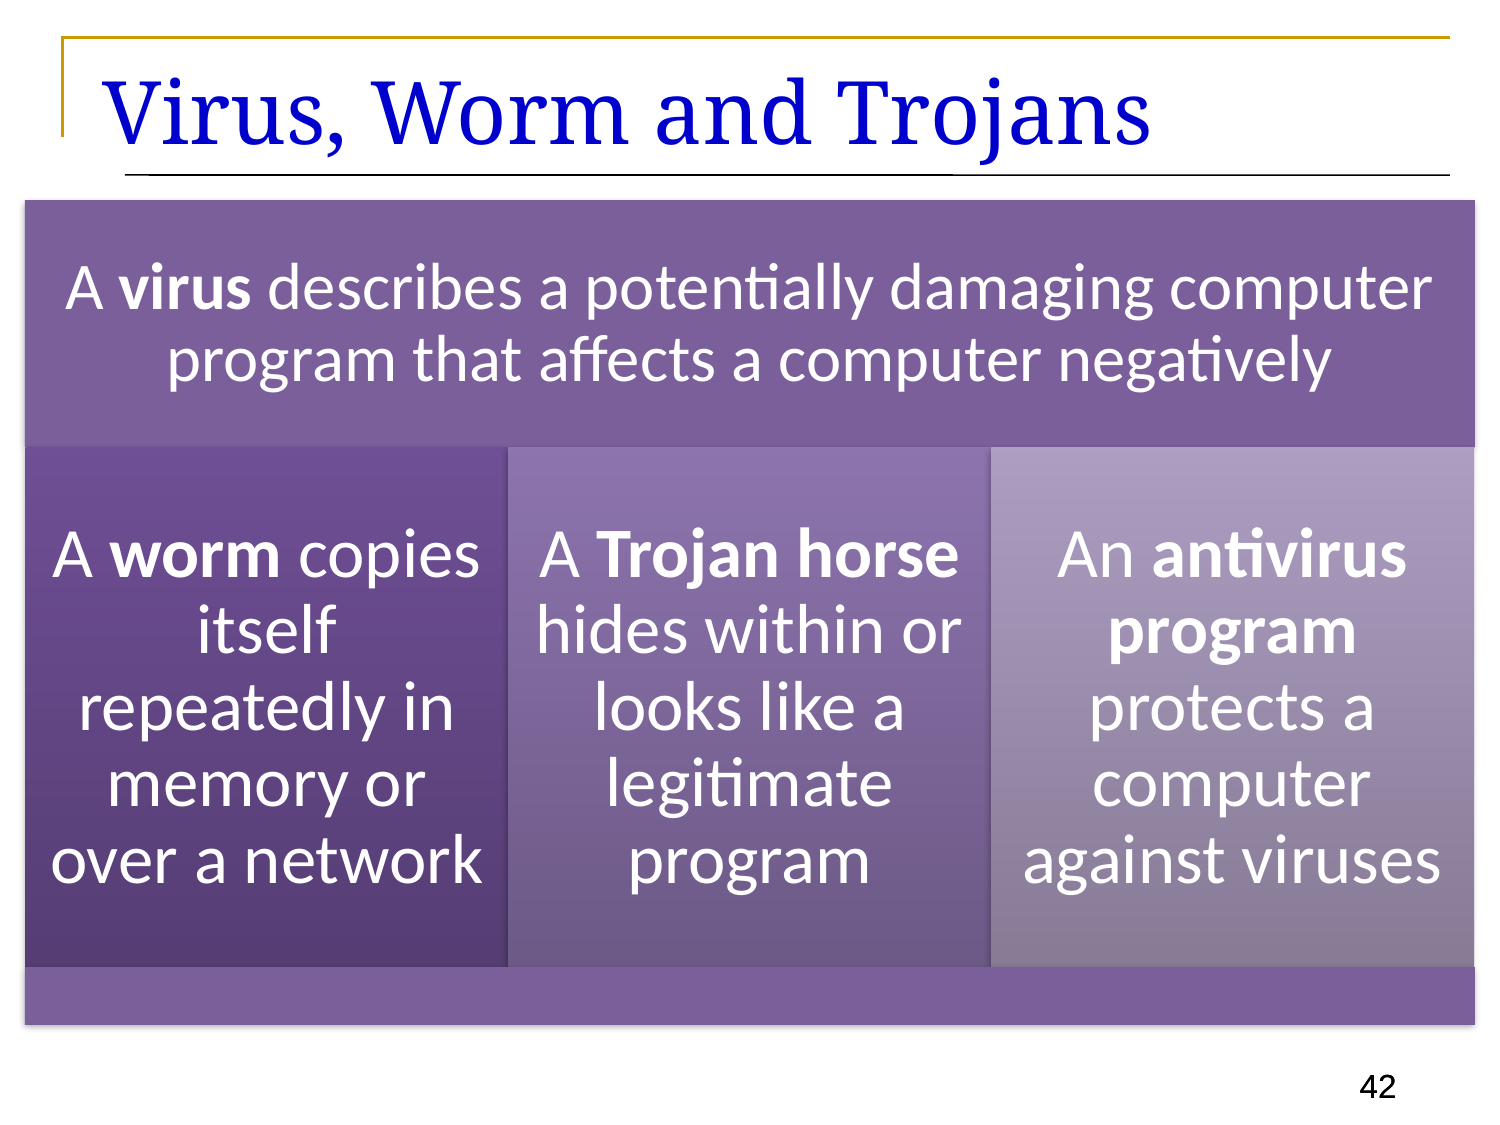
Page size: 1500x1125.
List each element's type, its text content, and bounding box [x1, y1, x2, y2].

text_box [24, 199, 1476, 1026]
title Virus, Worm and Trojans [87, 49, 1451, 188]
text_box 42 [1312, 1038, 1412, 1113]
